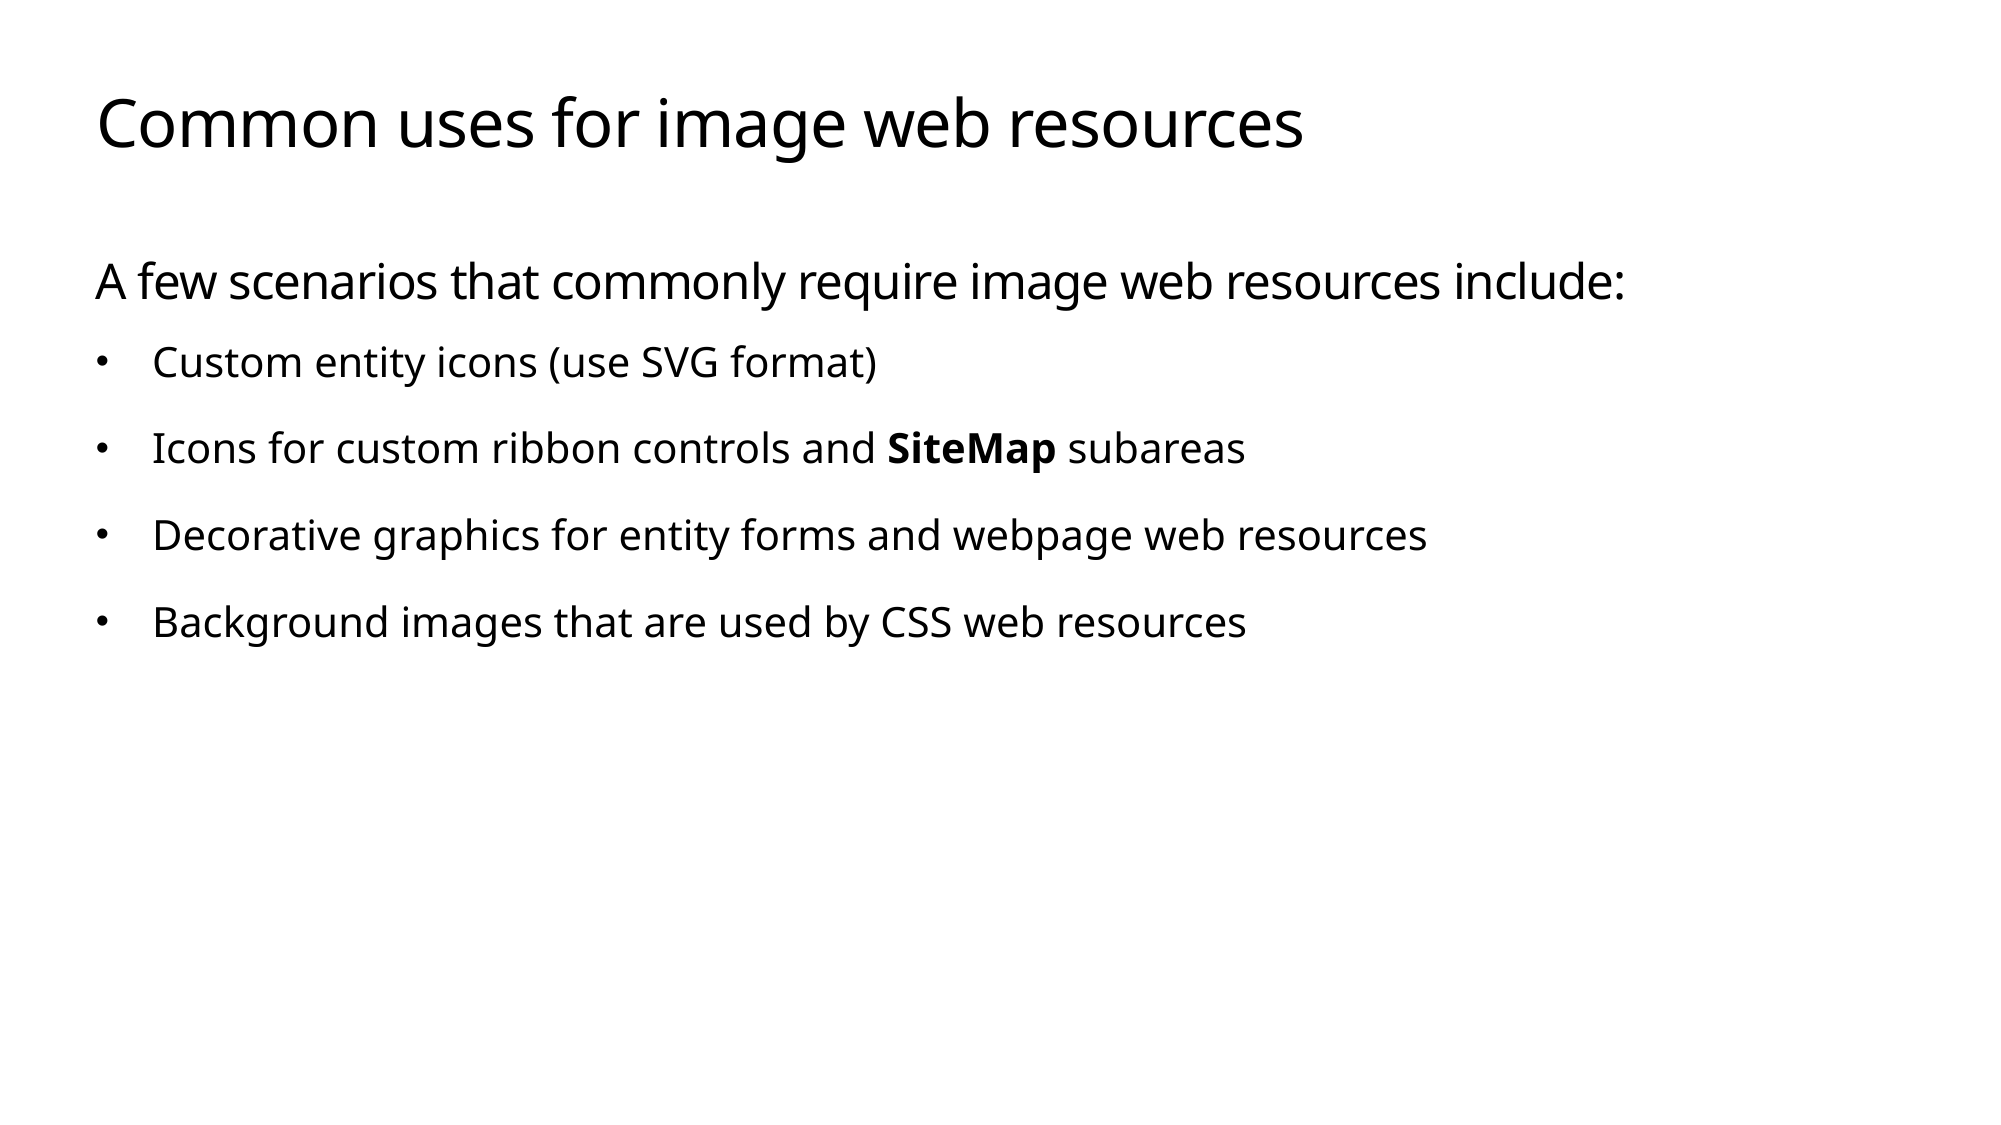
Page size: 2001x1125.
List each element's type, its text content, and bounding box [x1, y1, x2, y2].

title Common uses for image web resources [96, 75, 1904, 165]
list A few scenarios that commonly require image web resources include: Custom entity icons (use SVG format) Icons for custom ribbon controls and SiteMap subareas Decorative graphics for entity forms and webpage web resources Background images that are used by CSS web resources [95, 235, 1904, 691]
